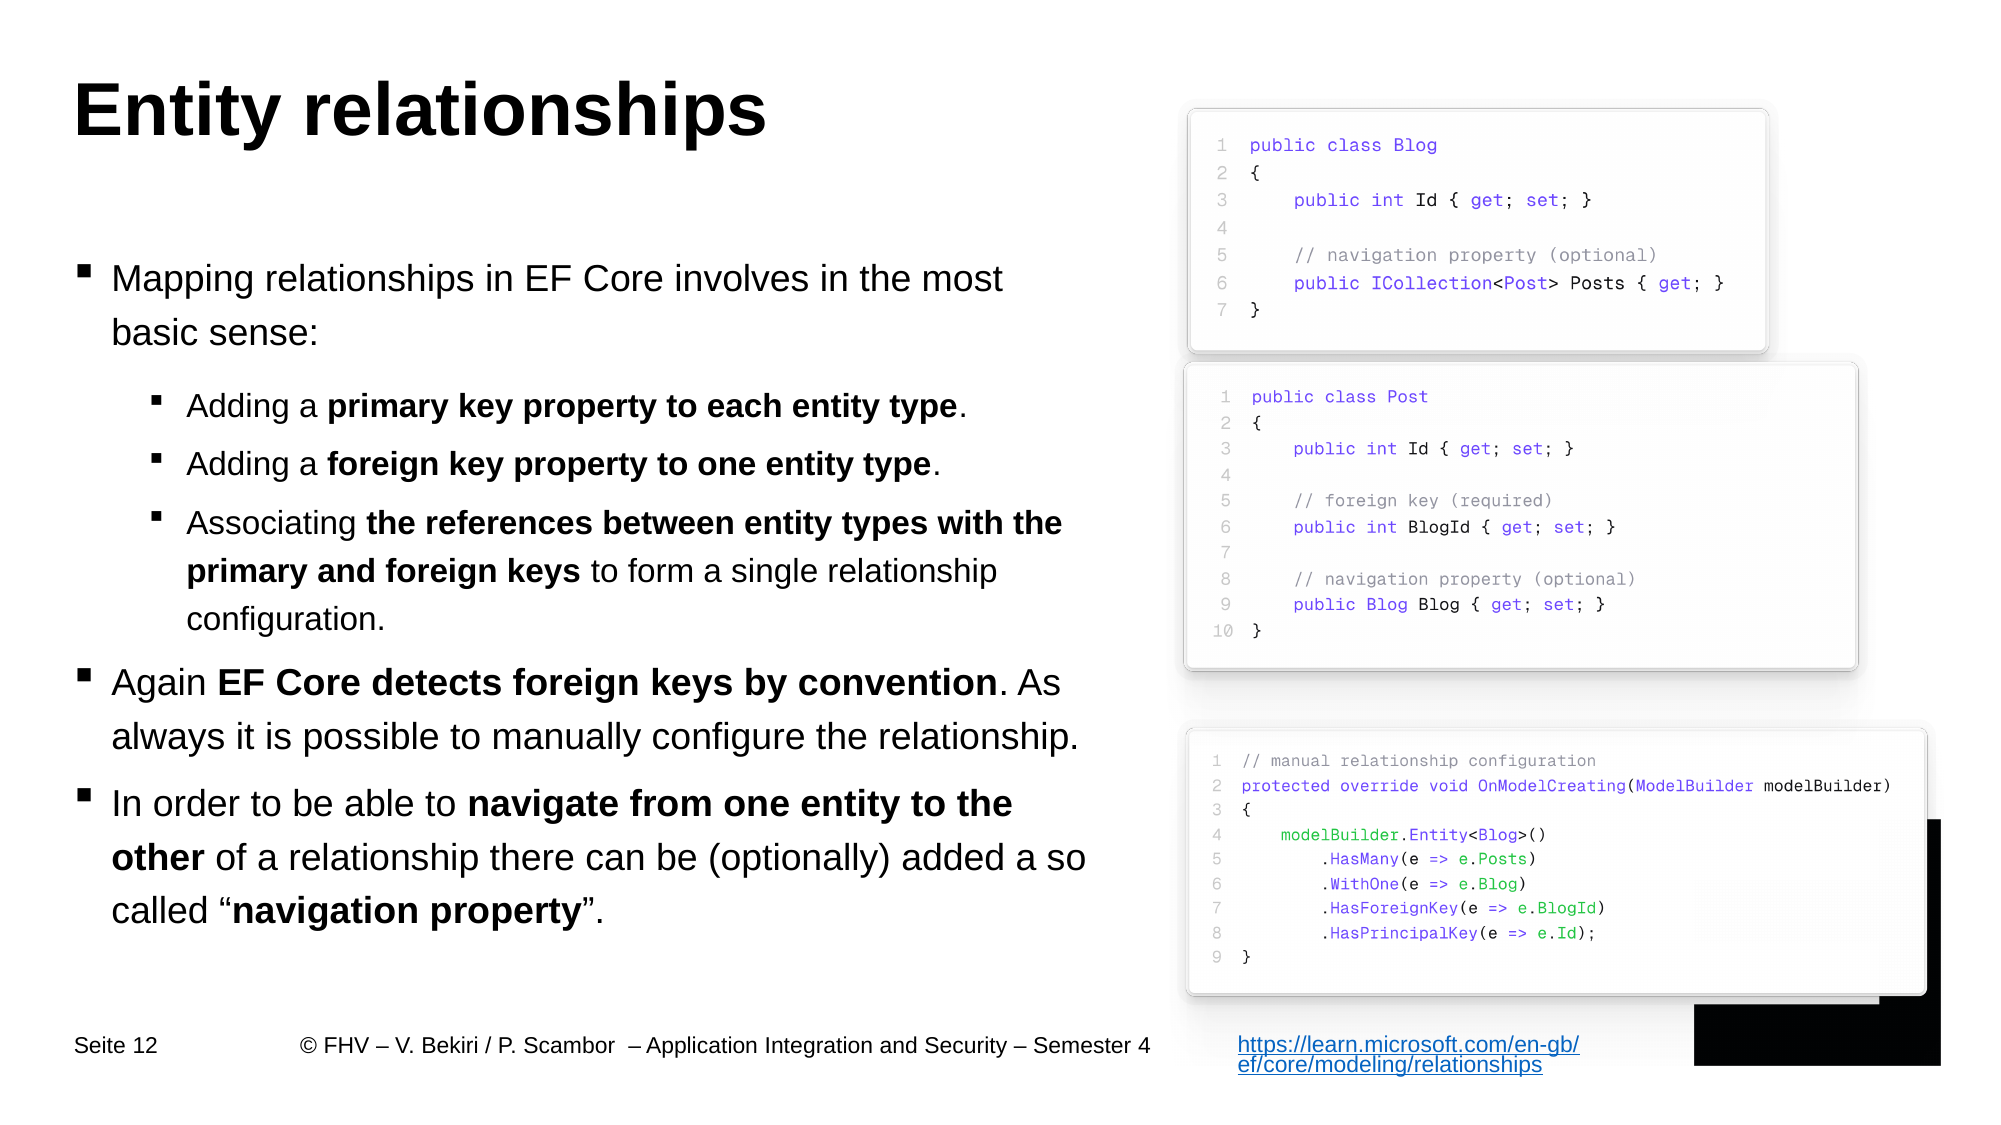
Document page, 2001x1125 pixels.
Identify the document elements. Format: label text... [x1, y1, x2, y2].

picture [1109, 30, 1997, 1066]
footer © FHV – V. Bekiri / P. Scambor – Application Integration and Security – Semester 4 [285, 1026, 1526, 1069]
title Entity relationships [59, 59, 1109, 196]
list Mapping relationships in EF Core involves in the most basic sense: Adding a primary key property to each entity type. Adding a foreign key property to one entity type. Associating the references between entity types with the primary and foreign keys to form a single relationship configuration. Again EF Core detects foreign keys by convention. As always it is possible to manually configure the relationship. In order to be able to navigate from one entity to the other of a relationship there can be (optionally) added a so called “navigation property”. [59, 238, 1111, 1002]
slide_number Seite 12 [59, 1026, 225, 1069]
